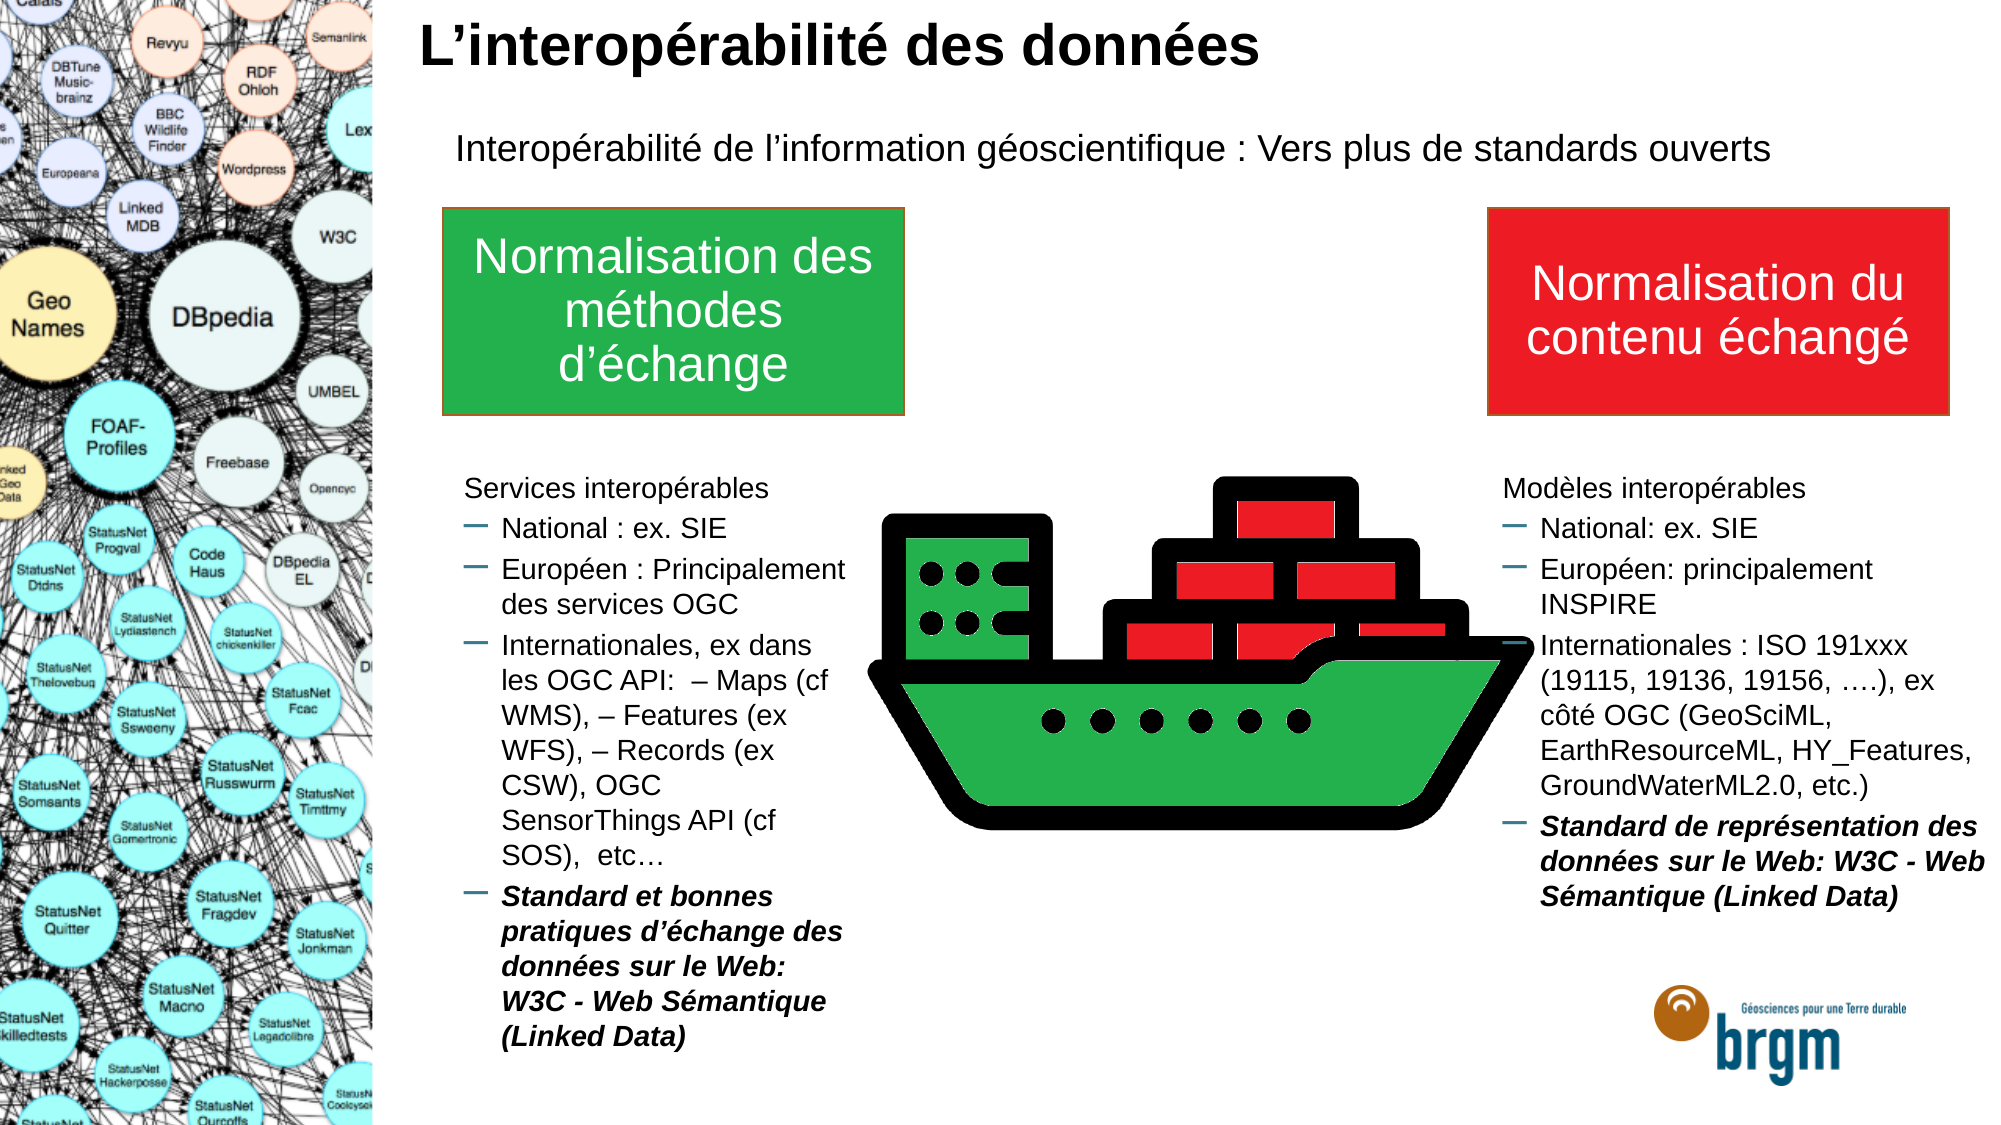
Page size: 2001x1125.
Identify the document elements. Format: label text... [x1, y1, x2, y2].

picture [1654, 985, 1906, 1086]
picture [824, 415, 1587, 871]
text_box Interopérabilité de l’information géoscientifique : Vers plus de standards ouverts [440, 116, 1949, 177]
picture [1777, 1038, 1785, 1061]
text_box Normalisation des méthodes d’échange [442, 207, 905, 416]
text_box Normalisation du contenu échangé [1487, 207, 1950, 416]
text_box L’interopérabilité des données [404, 0, 1657, 85]
picture [0, 0, 373, 1125]
text_box Services interopérables National : ex. SIE Européen : Principalement des services OGC Internationales, ex dans les OGC API: – Maps (cf WMS), – Features (ex WFS), – Records (ex CSW), OGC SensorThings API (cf SOS), etc… Standard et bonnes pratiques d’échange des données sur le Web: W3C - Web Sémantique (Linked Data) [449, 461, 862, 1100]
text_box Modèles interopérables National: ex. SIE Européen: principalement INSPIRE Internationales : ISO 191xxx (19115, 19136, 19156, ….), ex côté OGC (GeoSciML, EarthResourceML, HY_Features, GroundWaterML2.0, etc.) Standard de représentation des données sur le Web: W3C - Web Sémantique (Linked Data) [1487, 461, 2000, 961]
